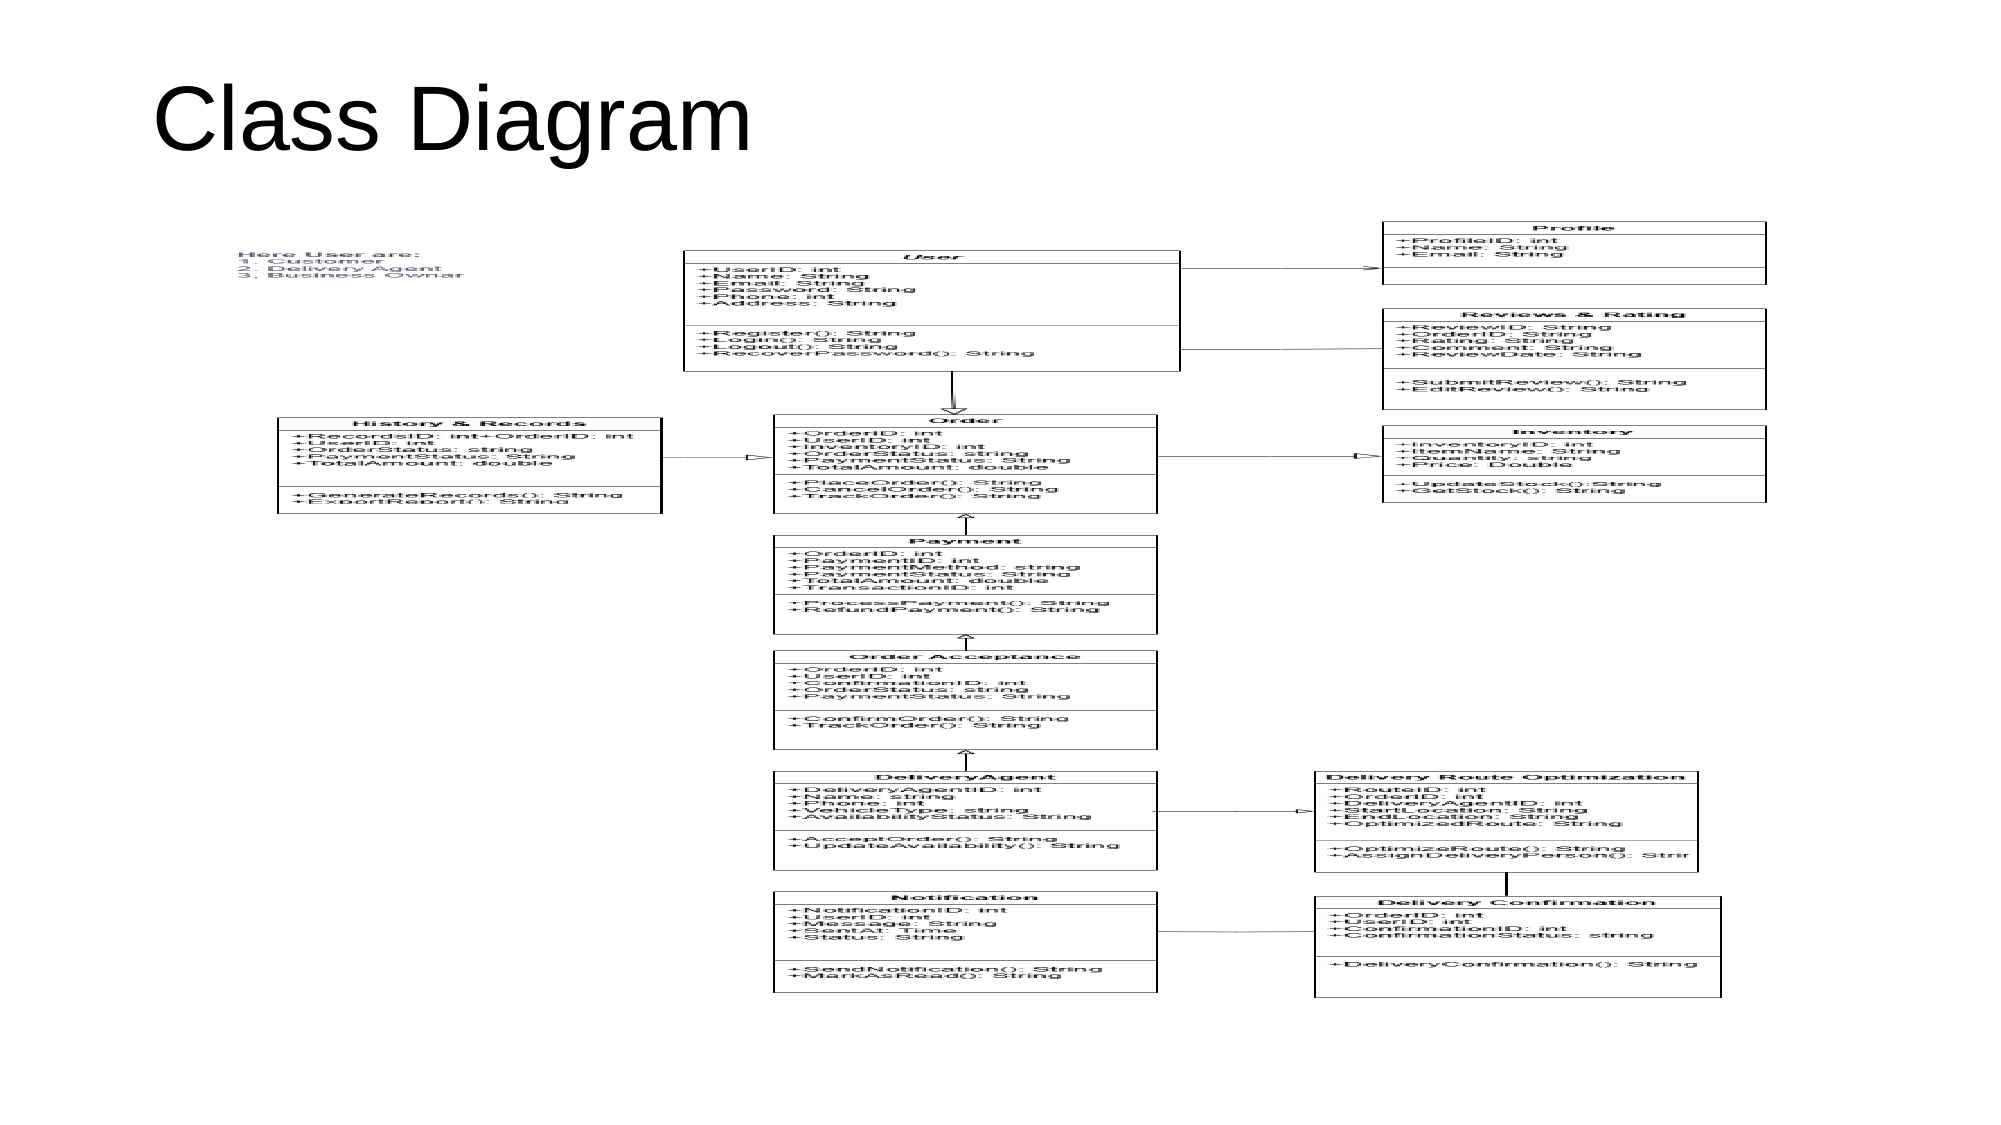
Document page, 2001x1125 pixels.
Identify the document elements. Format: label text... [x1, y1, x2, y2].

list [165, 207, 1835, 1012]
title Class Diagram [137, 59, 1863, 183]
